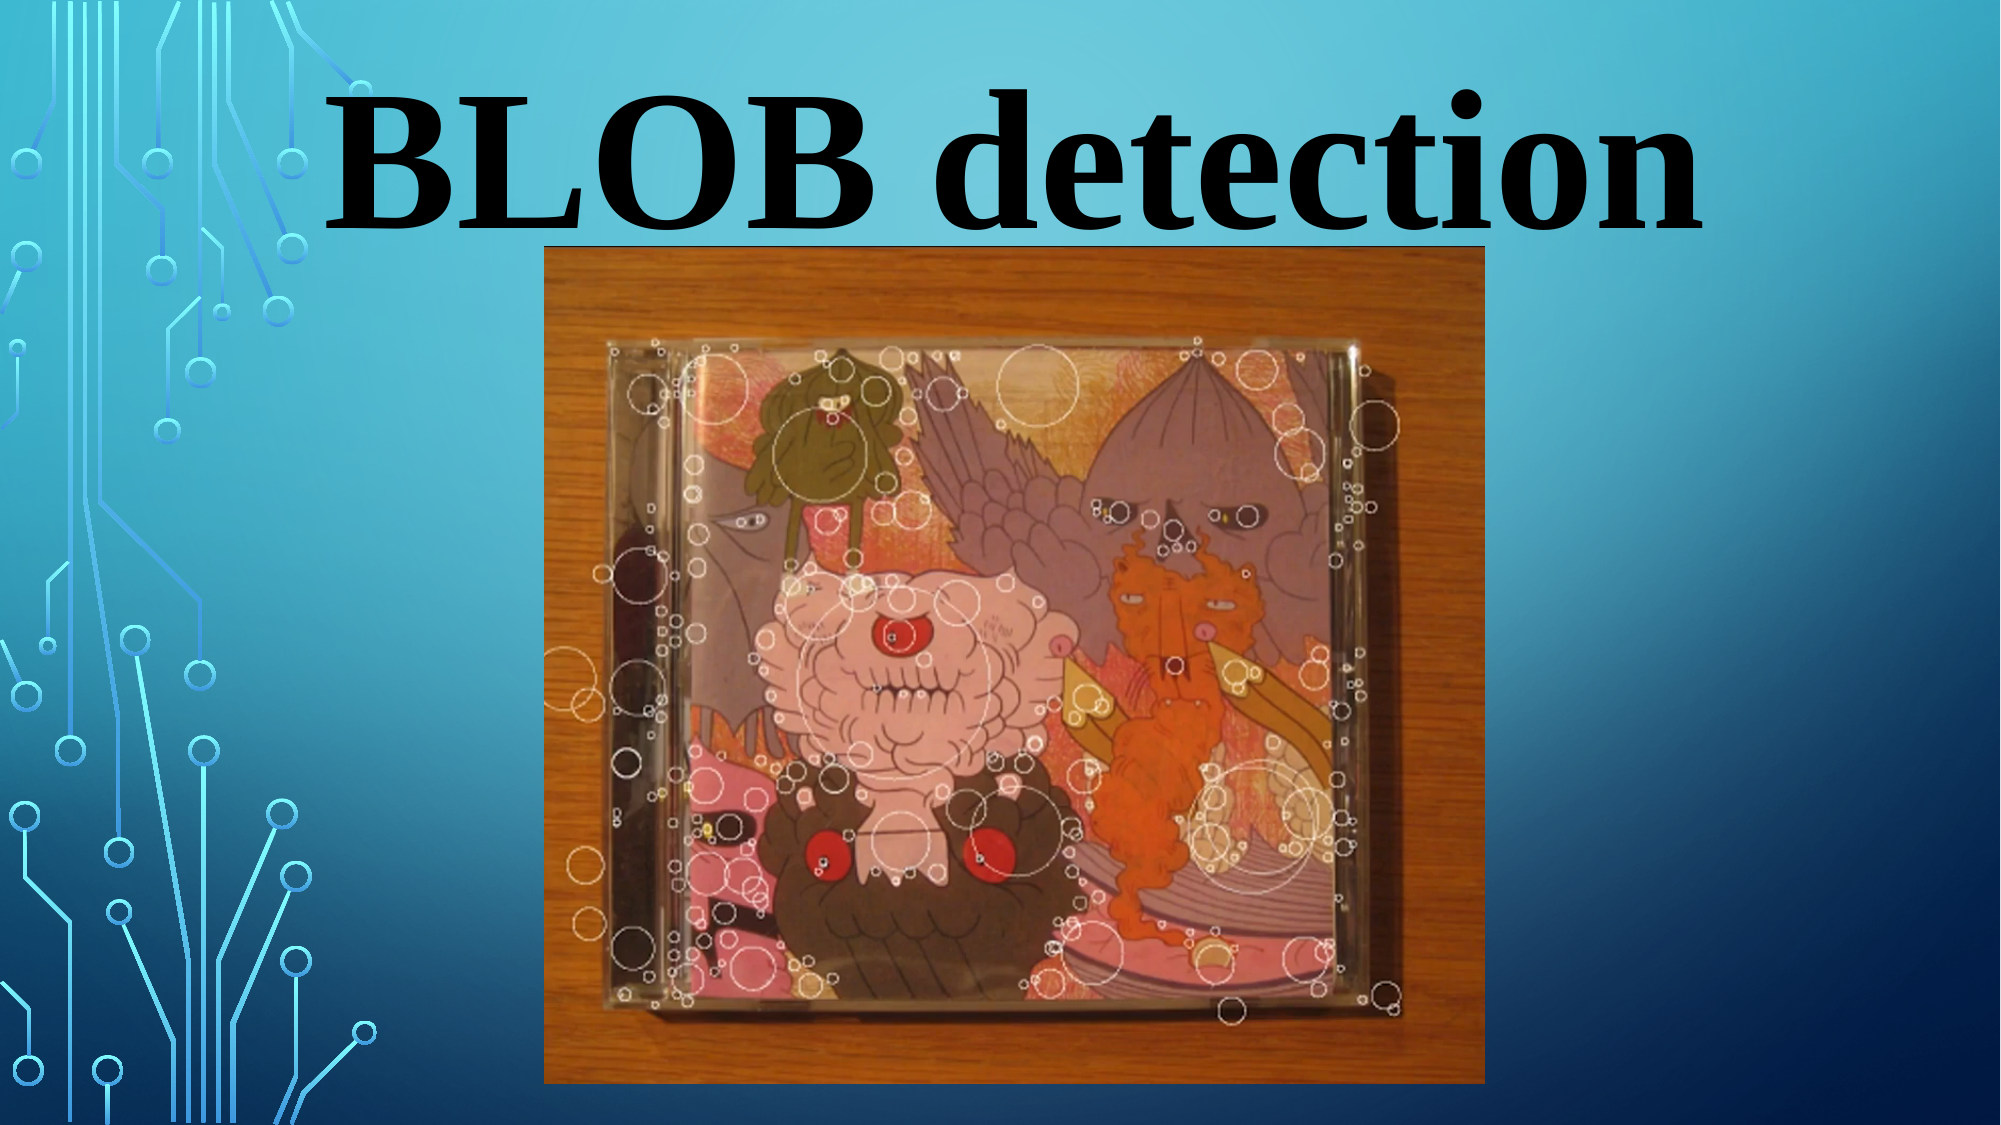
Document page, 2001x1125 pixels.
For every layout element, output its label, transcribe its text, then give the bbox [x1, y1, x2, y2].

text_box BLOB detection [172, 20, 1857, 276]
picture [544, 245, 1485, 1085]
